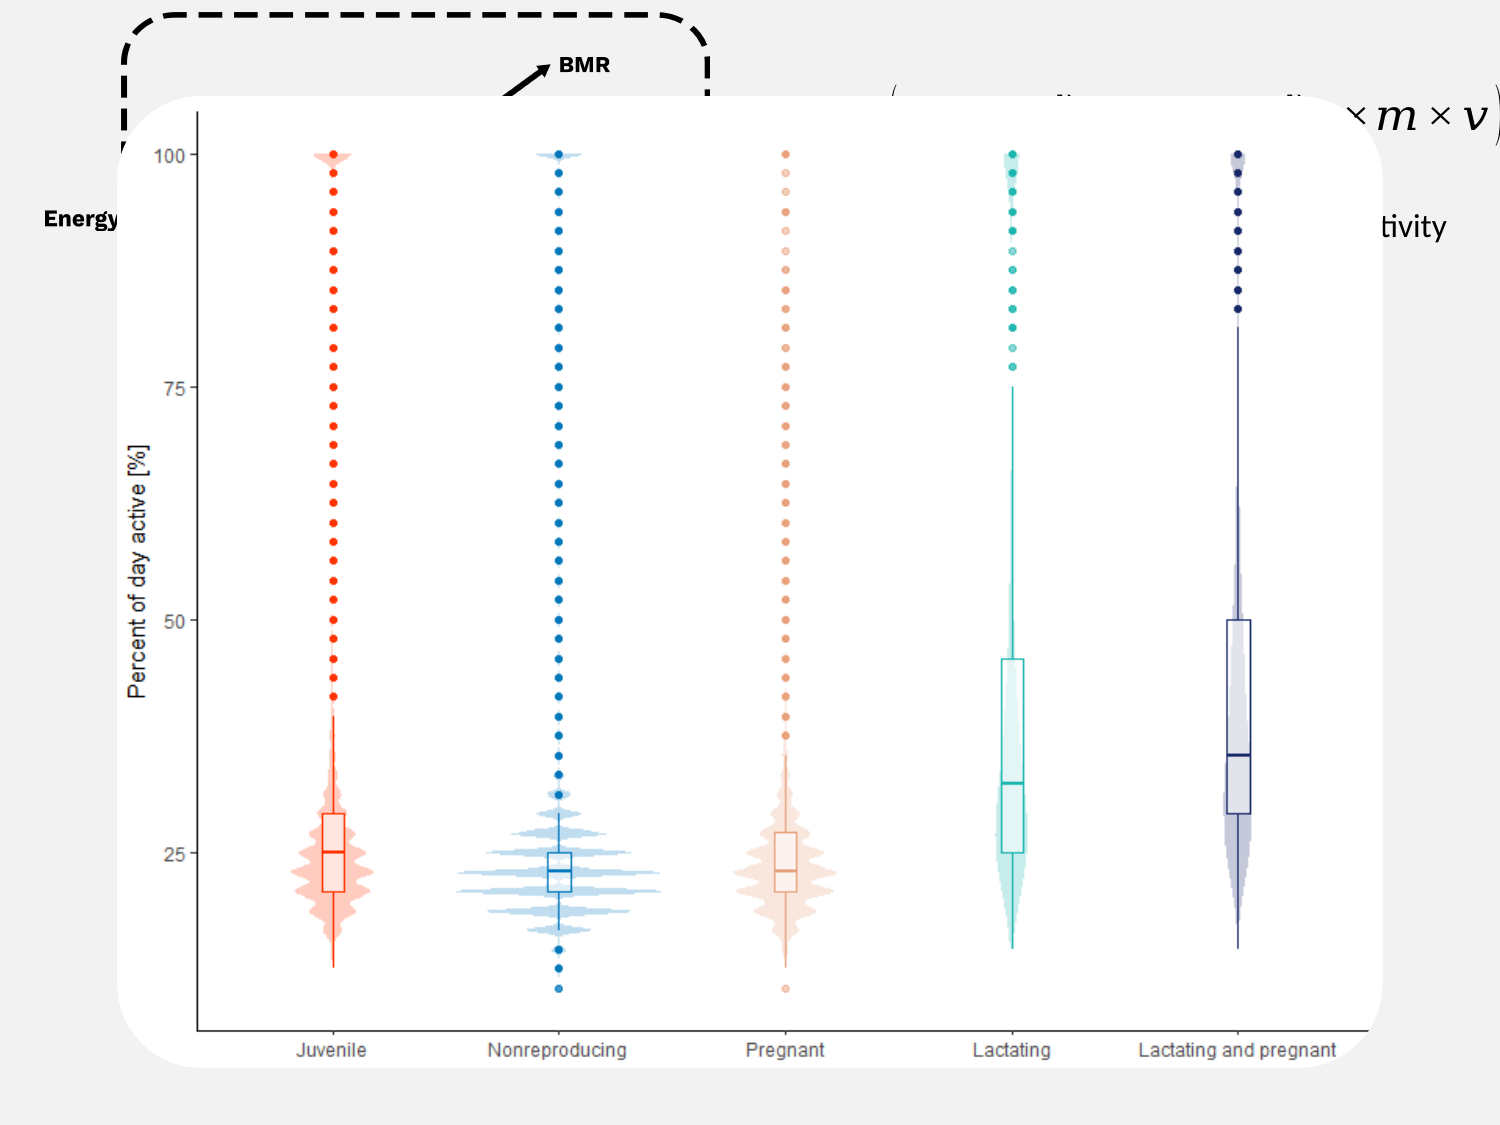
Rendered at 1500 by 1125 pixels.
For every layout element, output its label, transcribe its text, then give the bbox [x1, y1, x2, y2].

picture [45, 12, 1383, 1068]
text_box Link between energy balance and activity [1383, 196, 1485, 252]
